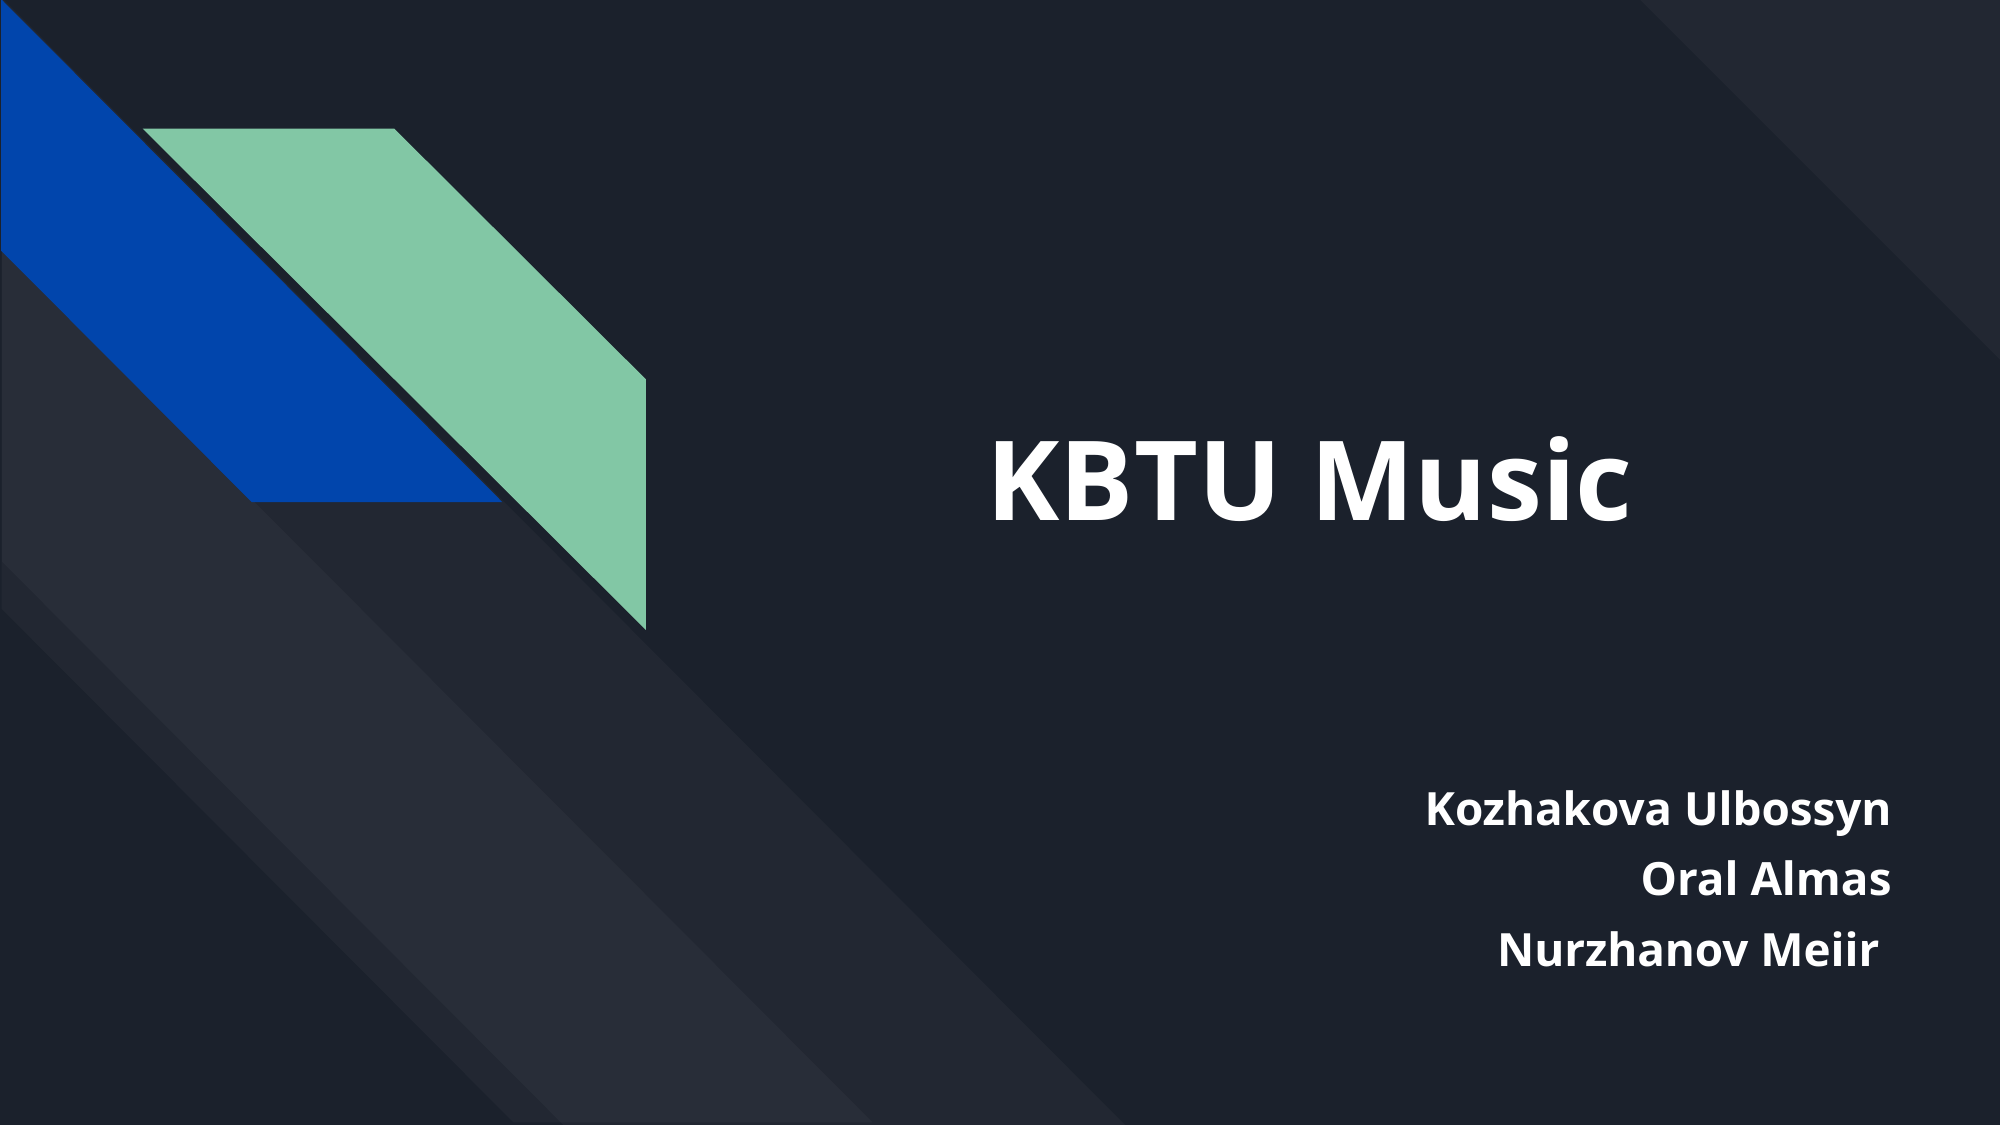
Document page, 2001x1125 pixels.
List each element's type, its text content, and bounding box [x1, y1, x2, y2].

text_box Kozhakova Ulbossyn Oral Almas Nurzhanov Meiir [1333, 771, 1907, 1012]
title KBTU Music [773, 345, 1846, 552]
